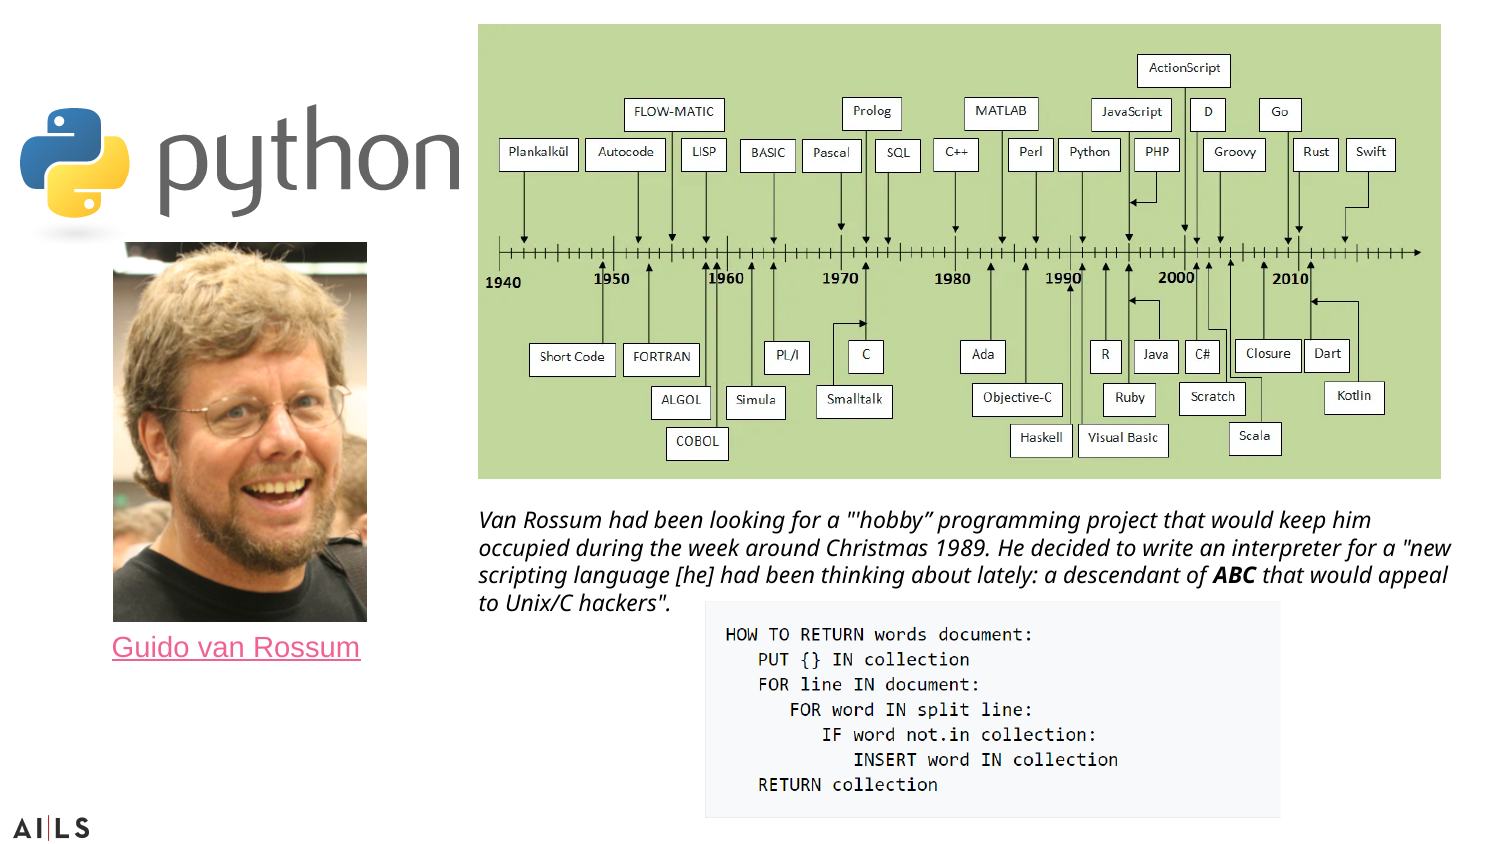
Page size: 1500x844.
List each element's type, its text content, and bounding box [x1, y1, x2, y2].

text_box Van Rossum had been looking for a "'hobby” programming project that would keep him occupied during the week around Christmas 1989. Ηe decided to write an interpreter for a "new scripting language [he] had been thinking about lately: a descendant of ABC that would appeal to Unix/C hackers". [463, 490, 1478, 639]
picture [696, 583, 1281, 836]
text_box Guido van Rossum [96, 613, 383, 694]
picture [15, 75, 464, 622]
picture [13, 811, 89, 844]
picture [478, 24, 1441, 479]
